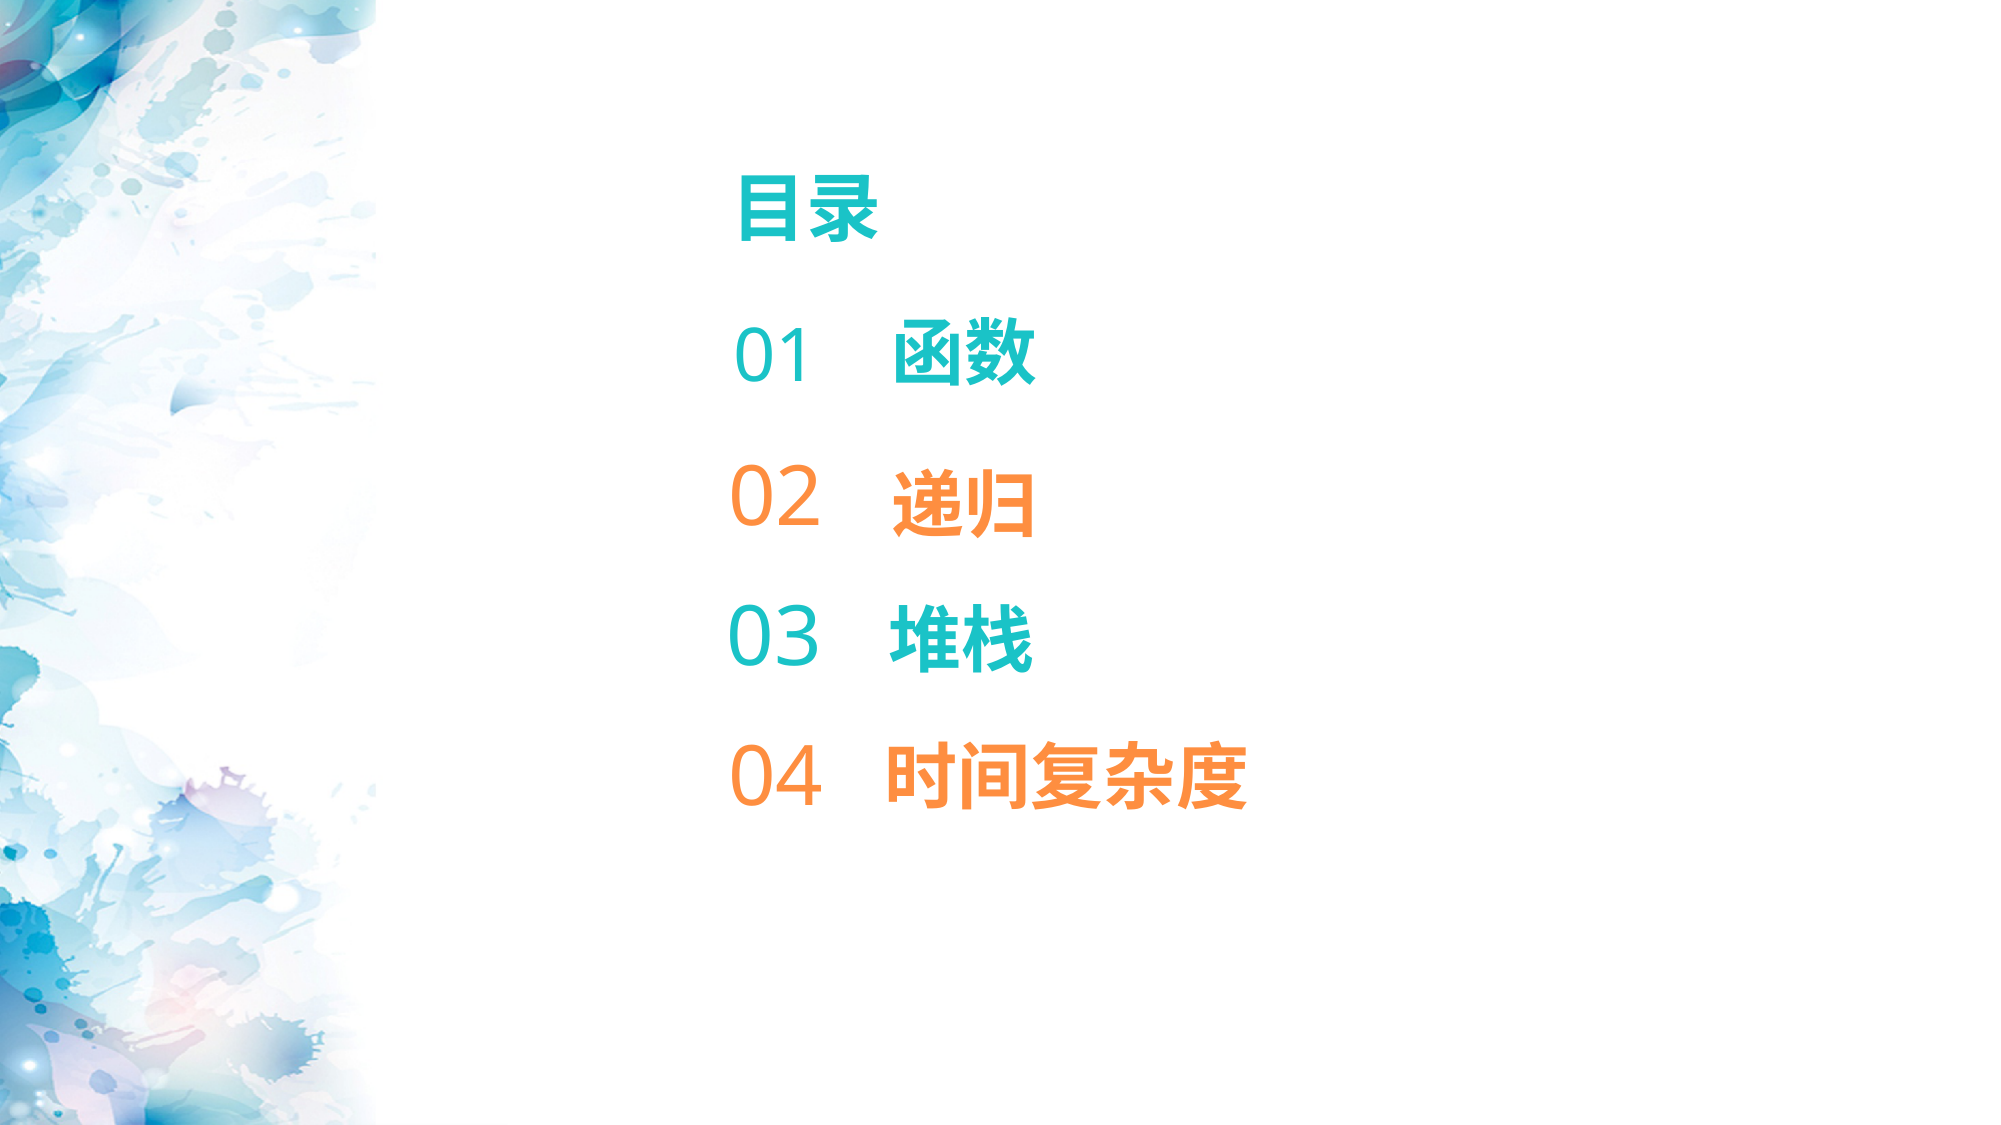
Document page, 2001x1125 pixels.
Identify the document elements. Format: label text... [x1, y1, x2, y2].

text_box 目录 [717, 153, 897, 259]
picture [0, 0, 508, 1125]
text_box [712, 294, 1288, 831]
